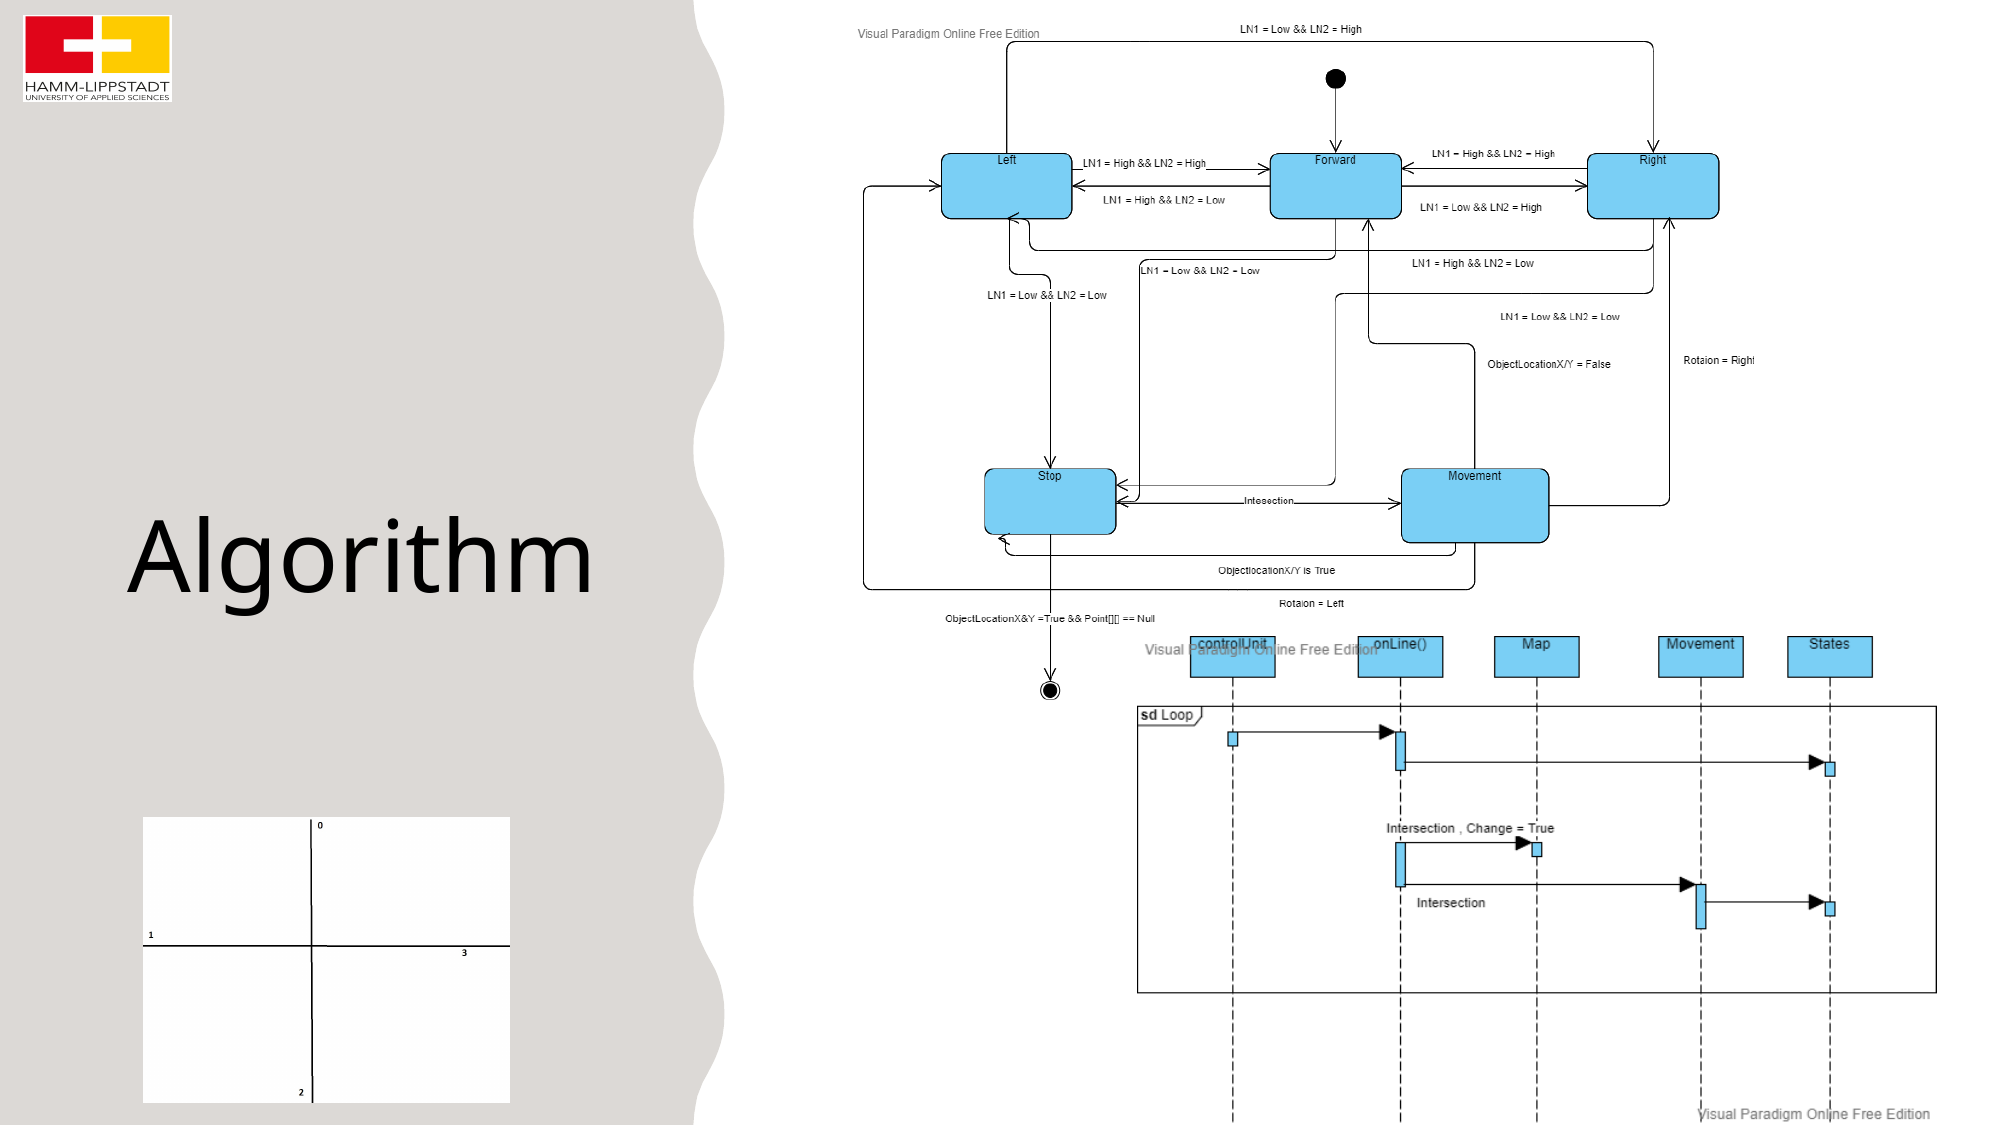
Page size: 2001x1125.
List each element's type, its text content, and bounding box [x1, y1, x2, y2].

picture [143, 817, 510, 1103]
text_box Algorithm [71, 0, 653, 622]
picture [22, 15, 172, 102]
text_box [0, 0, 726, 1125]
picture [851, 22, 1937, 1125]
text_box [695, 0, 2000, 1125]
